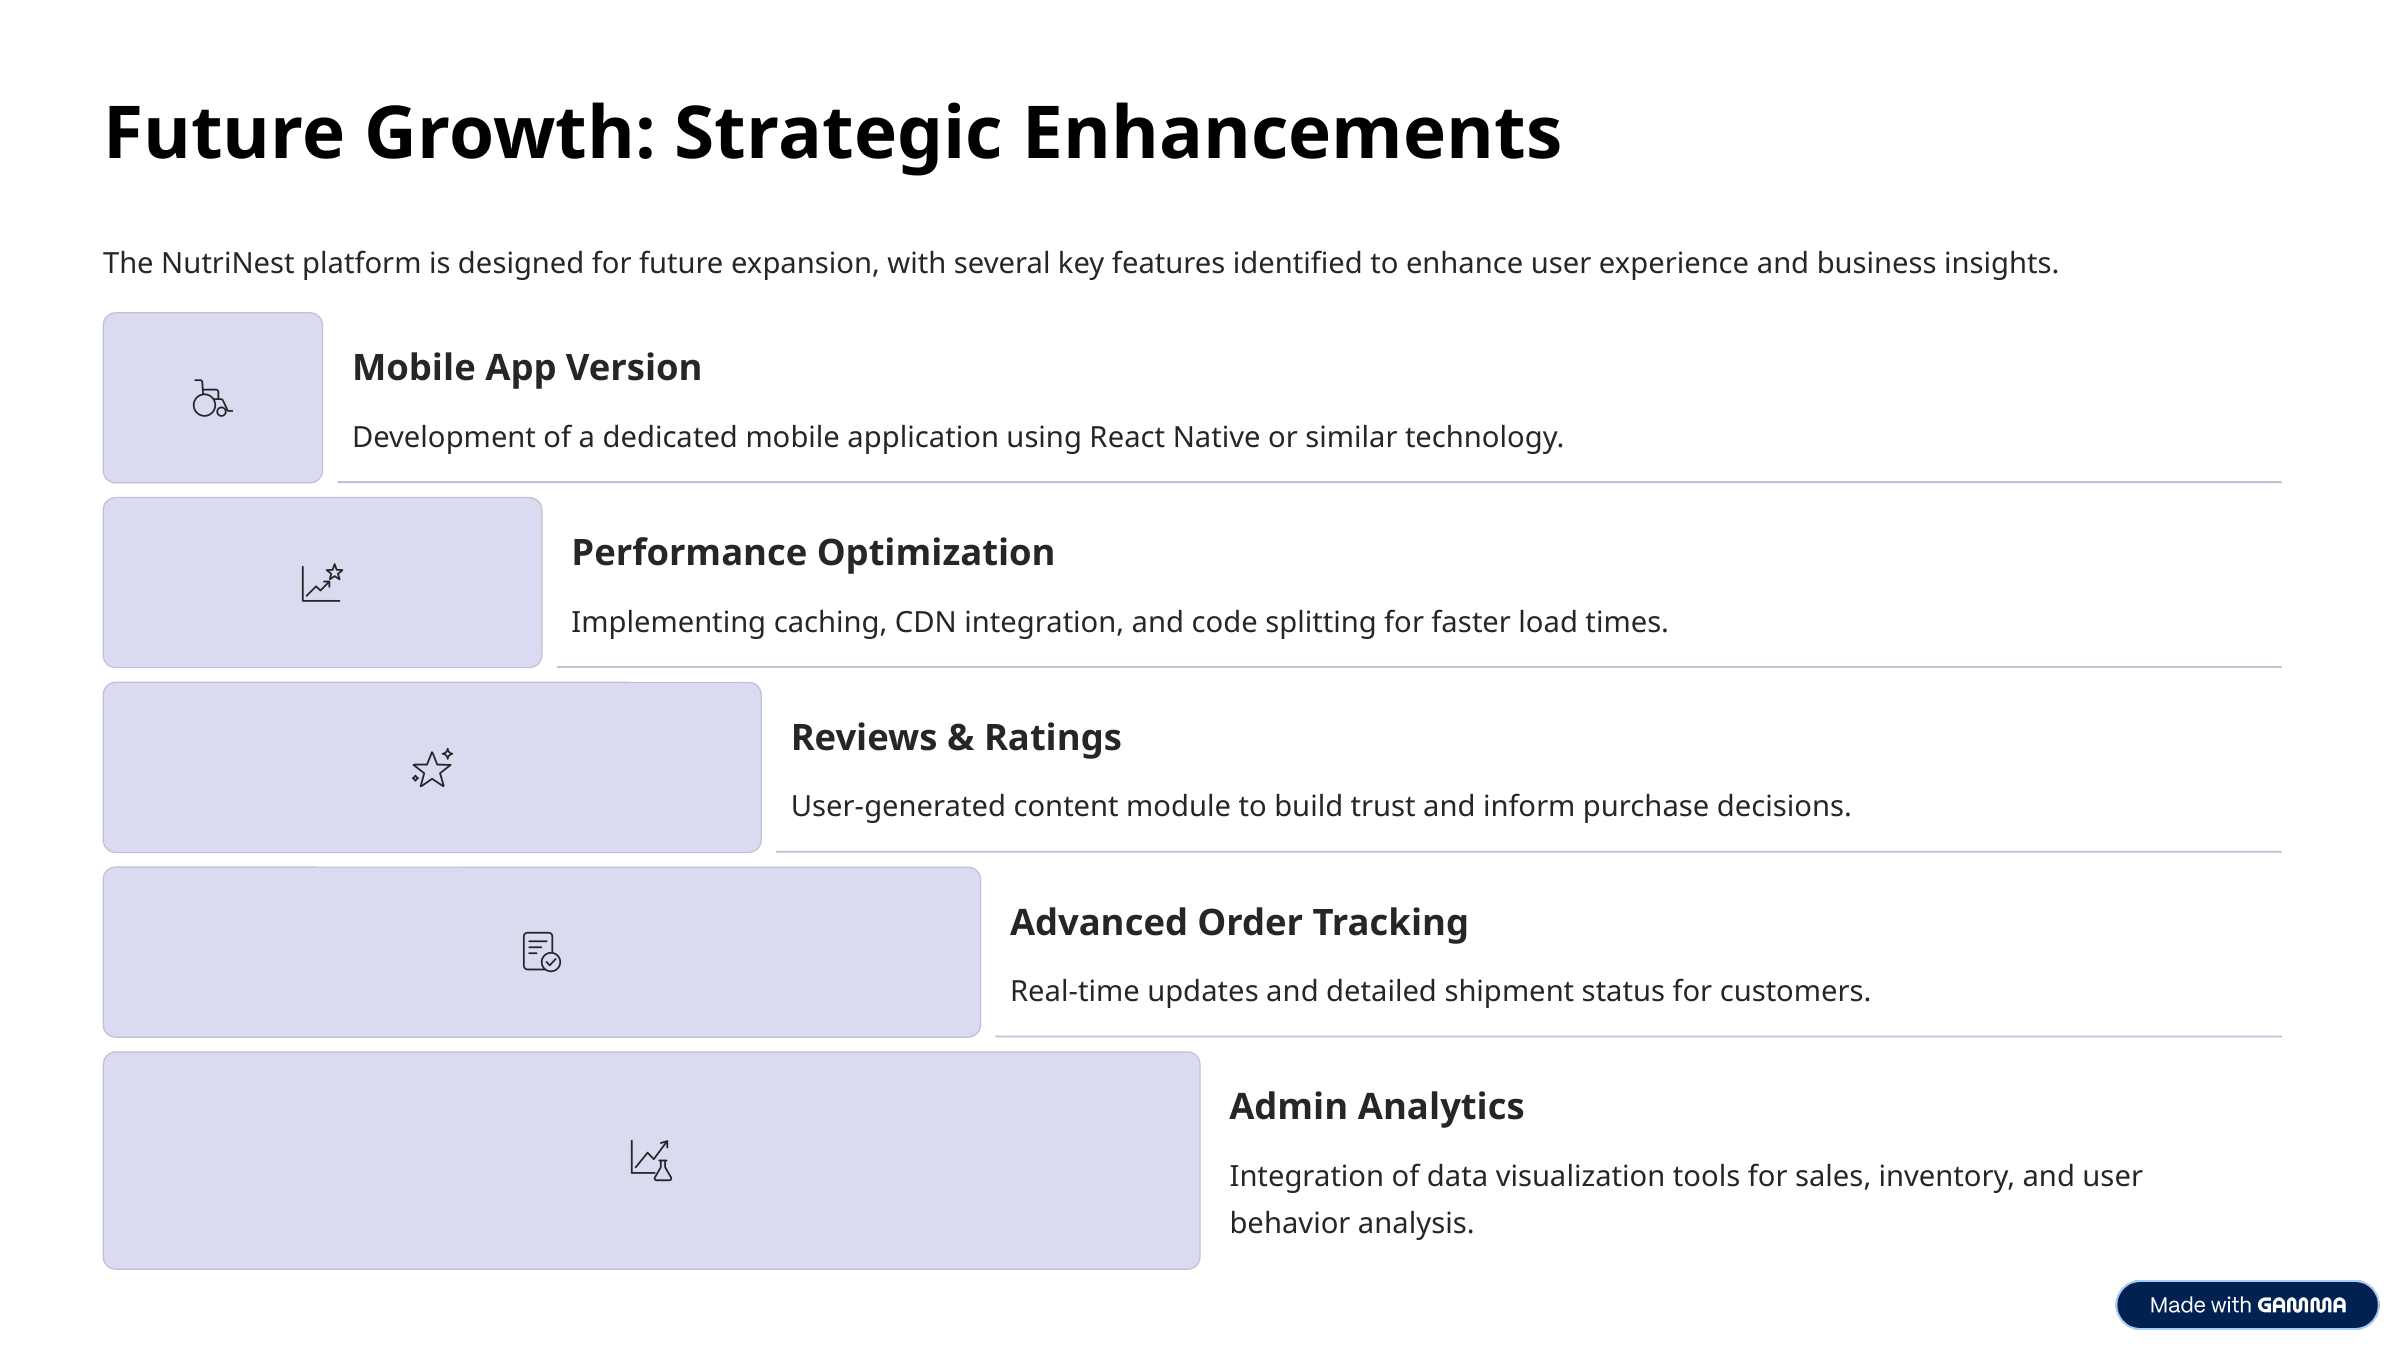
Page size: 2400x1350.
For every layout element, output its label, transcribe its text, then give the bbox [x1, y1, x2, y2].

text_box [103, 497, 542, 668]
text_box Integration of data visualization tools for sales, inventory, and user behavior analysis. [1229, 1145, 2268, 1240]
text_box The NutriNest platform is designed for future expansion, with several key features identified to enhance user experience and business insights. [103, 232, 2297, 280]
picture [192, 377, 234, 419]
text_box Performance Optimization [571, 527, 1046, 574]
text_box Implementing caching, CDN integration, and code splitting for faster load times. [571, 590, 1680, 639]
text_box [103, 682, 762, 853]
text_box [103, 312, 323, 483]
text_box User-generated content module to build trust and inform purchase decisions. [790, 775, 1867, 823]
picture [301, 561, 344, 604]
text_box Real-time updates and detailed shipment status for customers. [1010, 960, 1885, 1008]
text_box Development of a dedicated mobile application using React Native or similar technology. [352, 406, 1584, 454]
text_box Future Growth: Strategic Enhancements [103, 81, 1541, 174]
text_box Reviews & Ratings [790, 711, 1160, 758]
picture [411, 746, 454, 789]
text_box [103, 867, 981, 1038]
text_box Admin Analytics [1229, 1081, 1599, 1128]
picture [630, 1139, 673, 1182]
picture [521, 931, 563, 973]
text_box Advanced Order Tracking [1010, 896, 1472, 943]
text_box [103, 1051, 1201, 1270]
text_box Mobile App Version [352, 342, 722, 389]
picture [2106, 1271, 2389, 1339]
